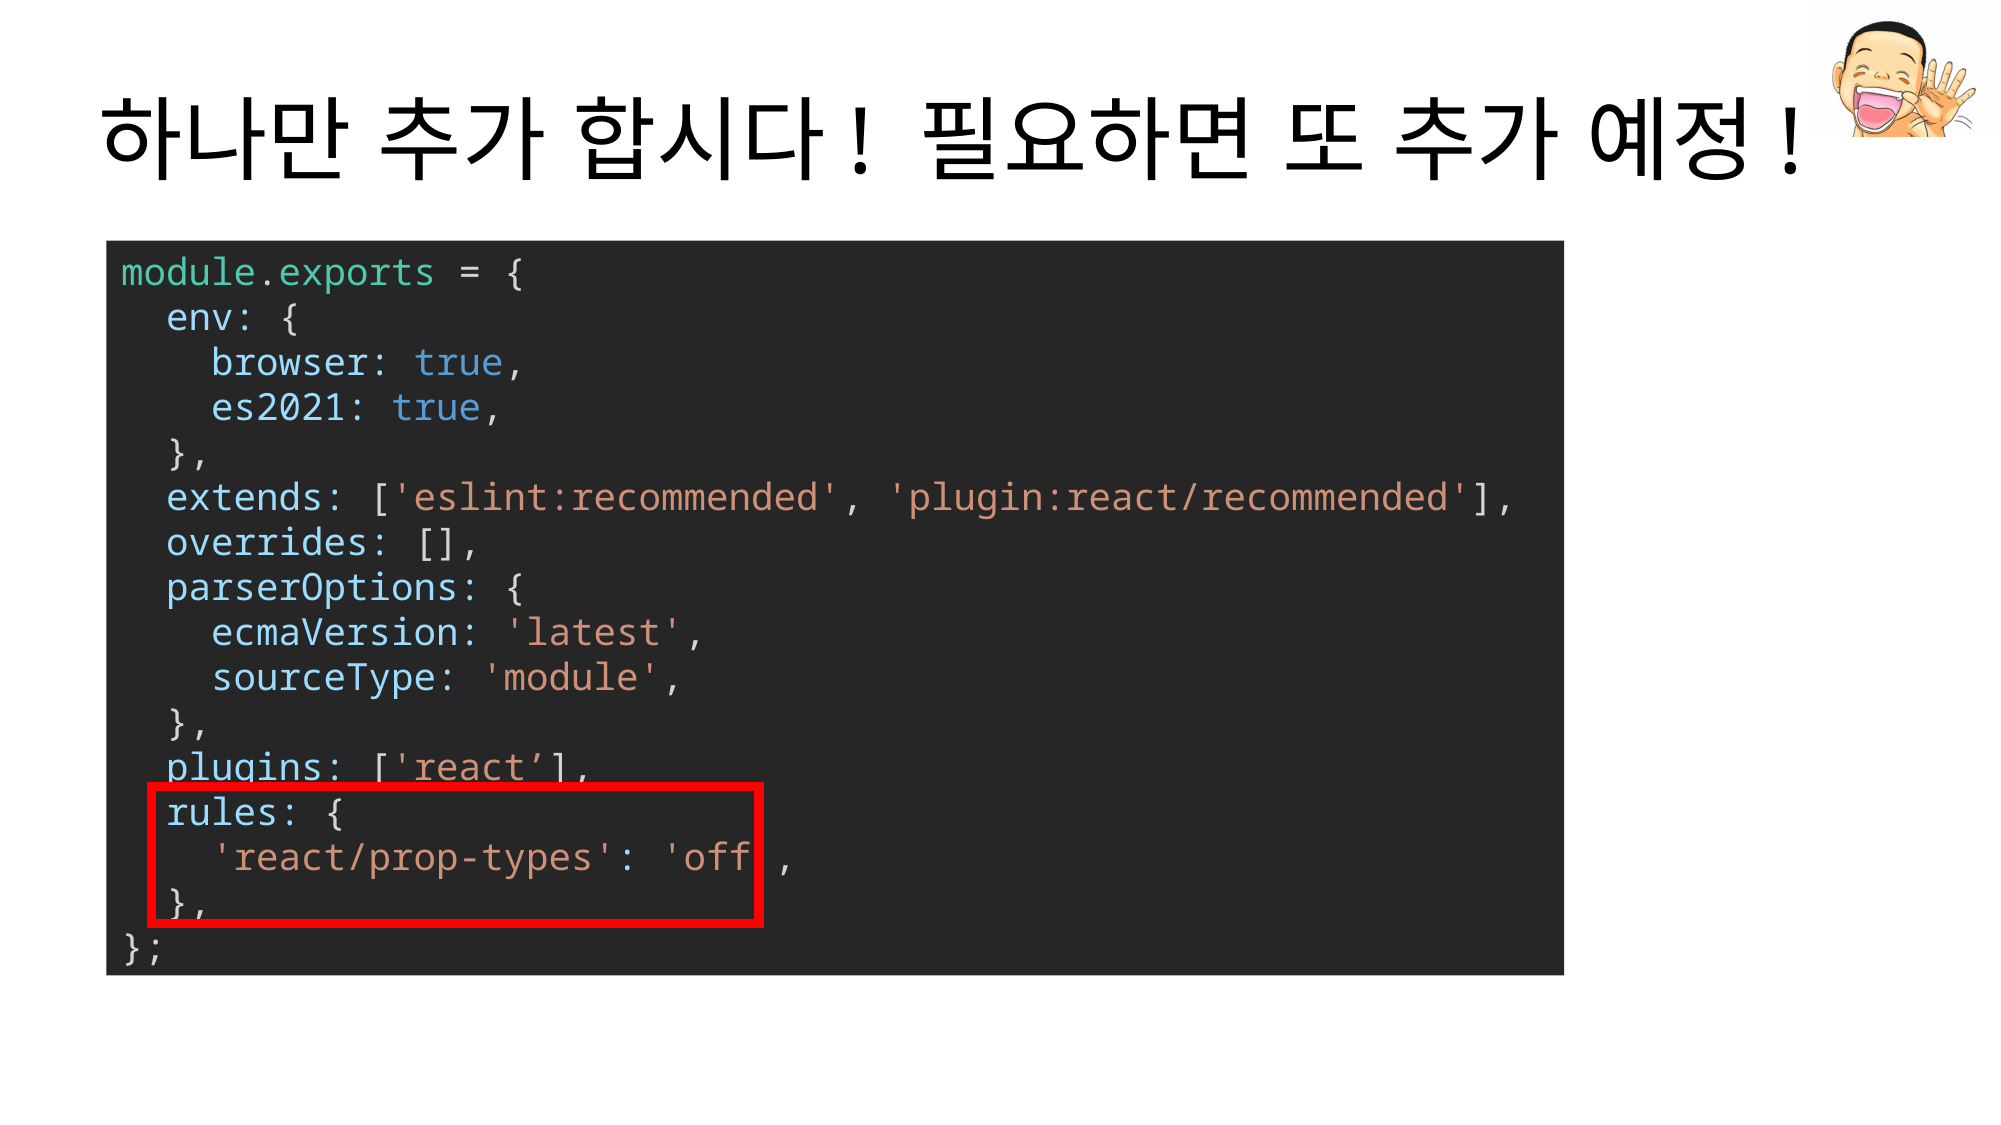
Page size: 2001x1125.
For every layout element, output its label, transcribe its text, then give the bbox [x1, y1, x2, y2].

text_box module.exports = { env: { browser: true, es2021: true, }, extends: ['eslint:recommended', 'plugin:react/recommended'], overrides: [], parserOptions: { ecmaVersion: 'latest', sourceType: 'module', }, plugins: ['react’], rules: { 'react/prop-types': 'off', }, }; [106, 240, 1565, 976]
title 하나만 추가 합시다! 필요하면 또 추가 예정! [83, 0, 1931, 218]
text_box [150, 785, 760, 925]
picture [1931, 0, 2000, 137]
